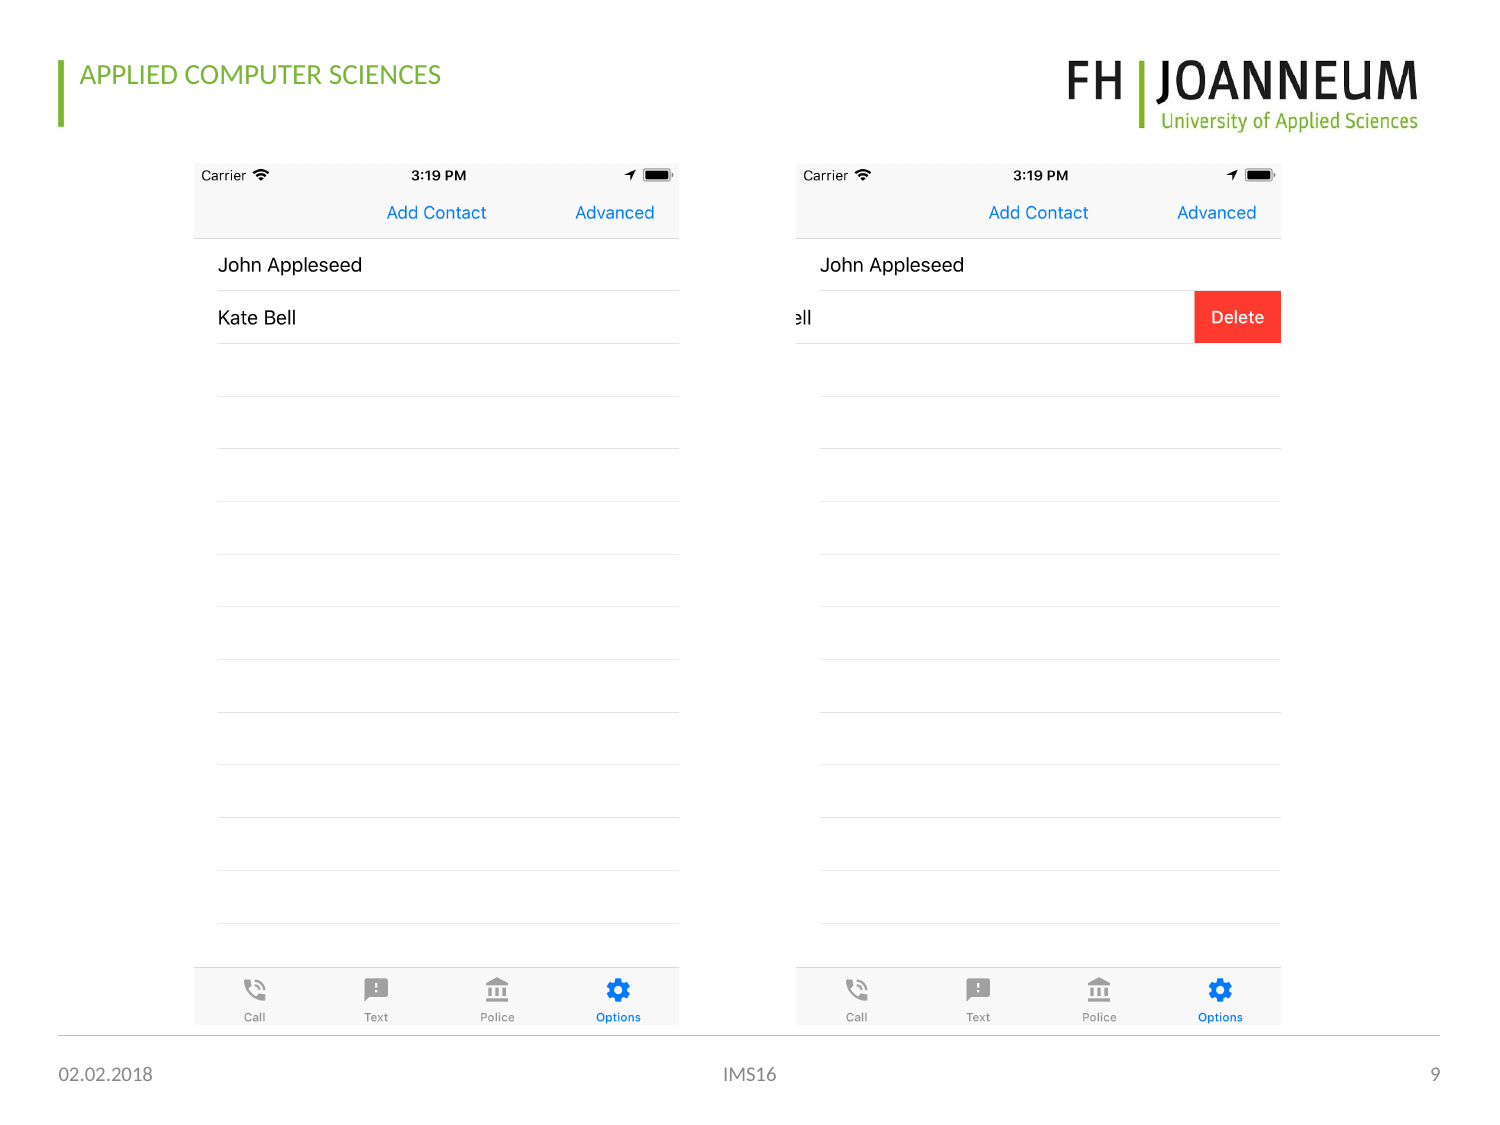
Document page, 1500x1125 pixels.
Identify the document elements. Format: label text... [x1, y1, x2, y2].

footer IMS16 [512, 1042, 988, 1103]
slide_number 9 [1105, 1042, 1456, 1103]
picture [0, 1, 1475, 1025]
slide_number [43, 1042, 394, 1103]
